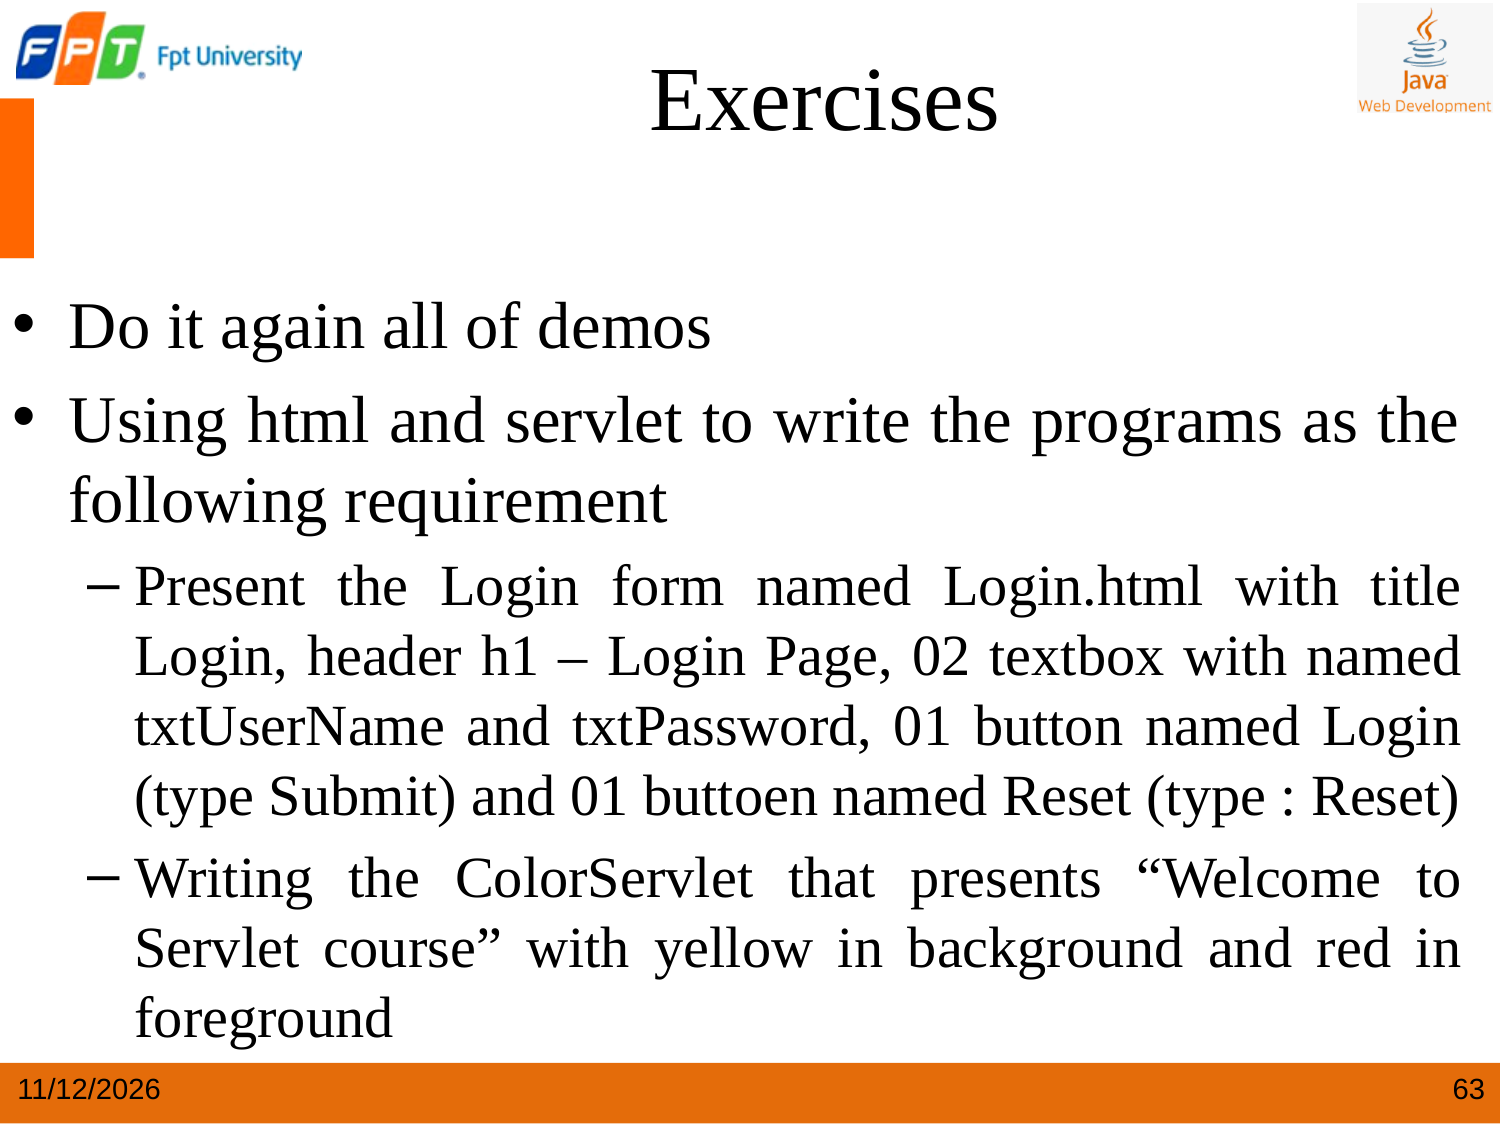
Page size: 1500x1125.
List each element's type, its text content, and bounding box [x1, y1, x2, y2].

list Do it again all of demos Using html and servlet to write the programs as the following requirement Present the Login form named Login.html with title Login, header h1 – Login Page, 02 textbox with named txtUserName and txtPassword, 01 button named Login (type Submit) and 01 buttoen named Reset (type : Reset) Writing the ColorServlet that presents “Welcome to Servlet course” with yellow in background and red in foreground [0, 274, 1478, 1064]
slide_number 63 [1050, 1063, 1500, 1124]
title Exercises [150, 0, 1500, 188]
picture [16, 11, 150, 85]
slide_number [2, 1063, 231, 1123]
